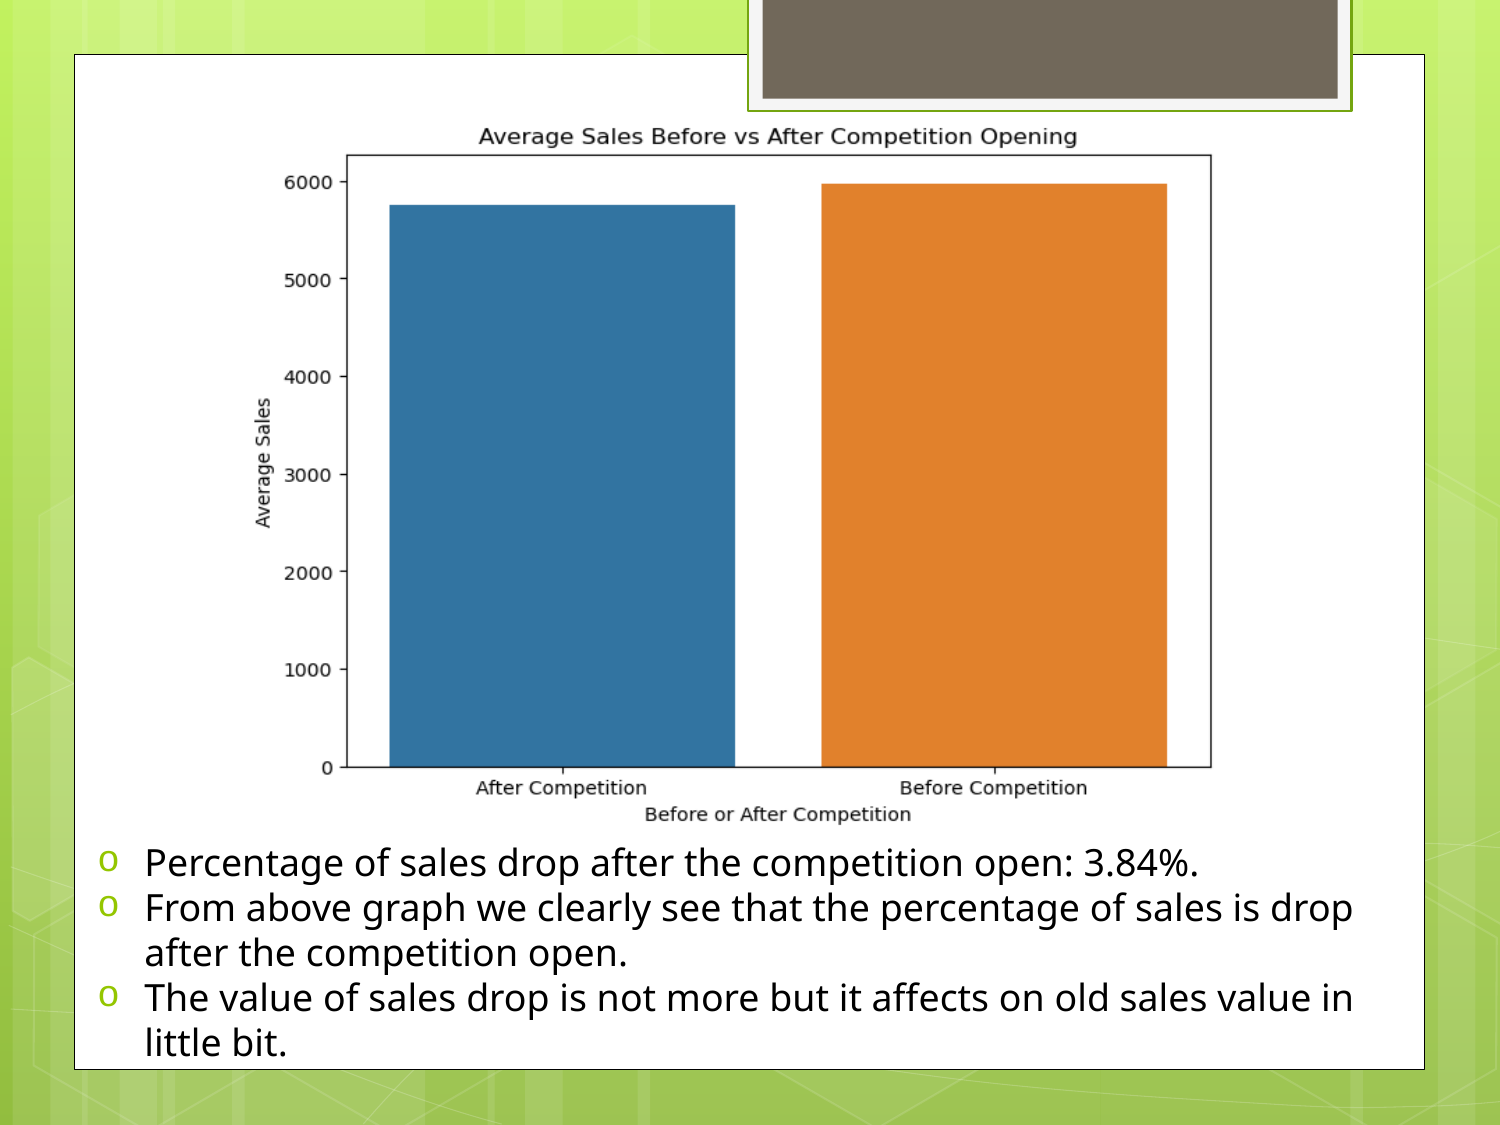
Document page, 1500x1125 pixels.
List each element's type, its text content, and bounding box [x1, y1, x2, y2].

picture [241, 115, 1223, 837]
text_box Percentage of sales drop after the competition open: 3.84%. From above graph we clearly see that the percentage of sales is drop after the competition open. The value of sales drop is not more but it affects on old sales value in little bit. [82, 831, 1430, 1071]
